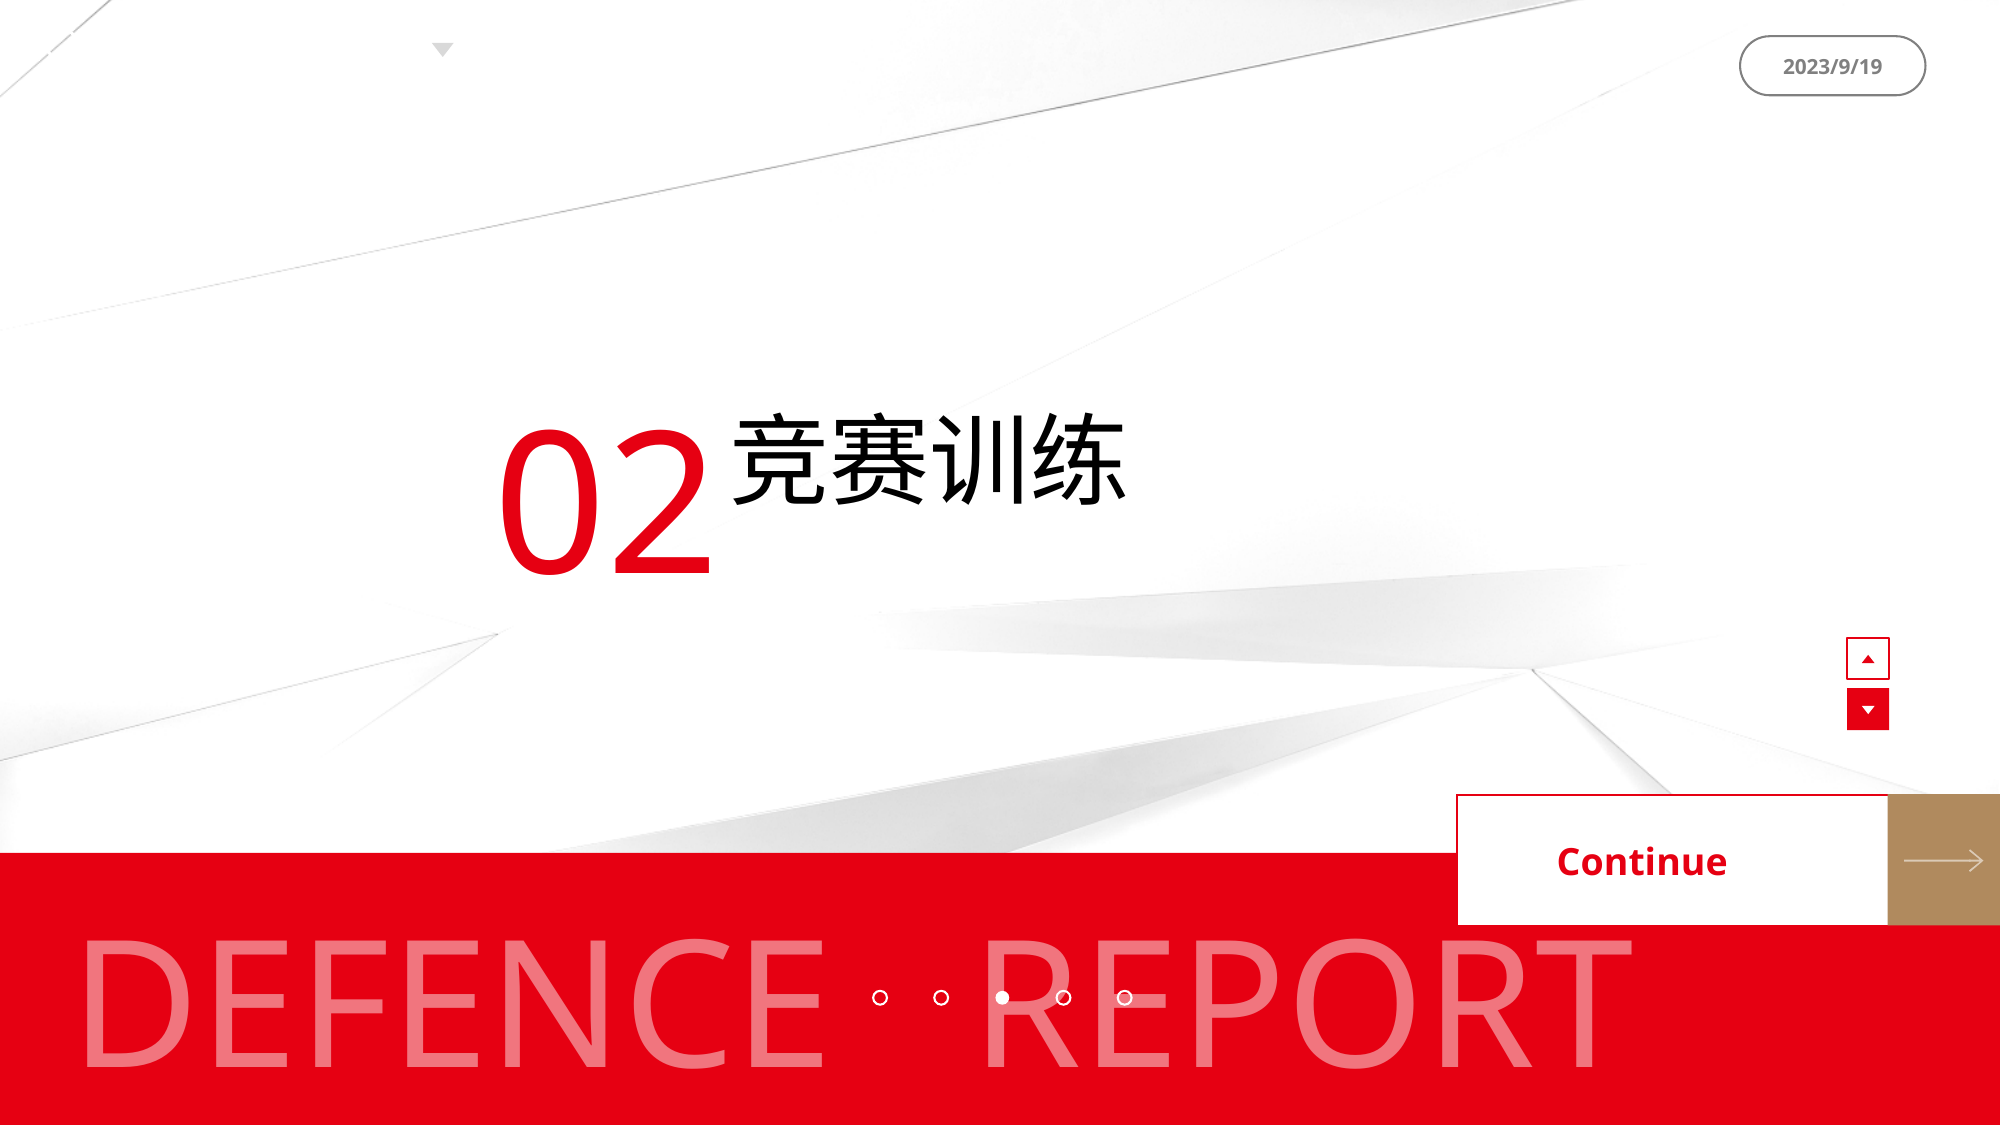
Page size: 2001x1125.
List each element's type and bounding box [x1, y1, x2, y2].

text_box [46, 29, 81, 64]
text_box [1821, 662, 1915, 705]
picture [0, 0, 2000, 1125]
text_box [432, 366, 1563, 622]
text_box [1740, 36, 1926, 96]
